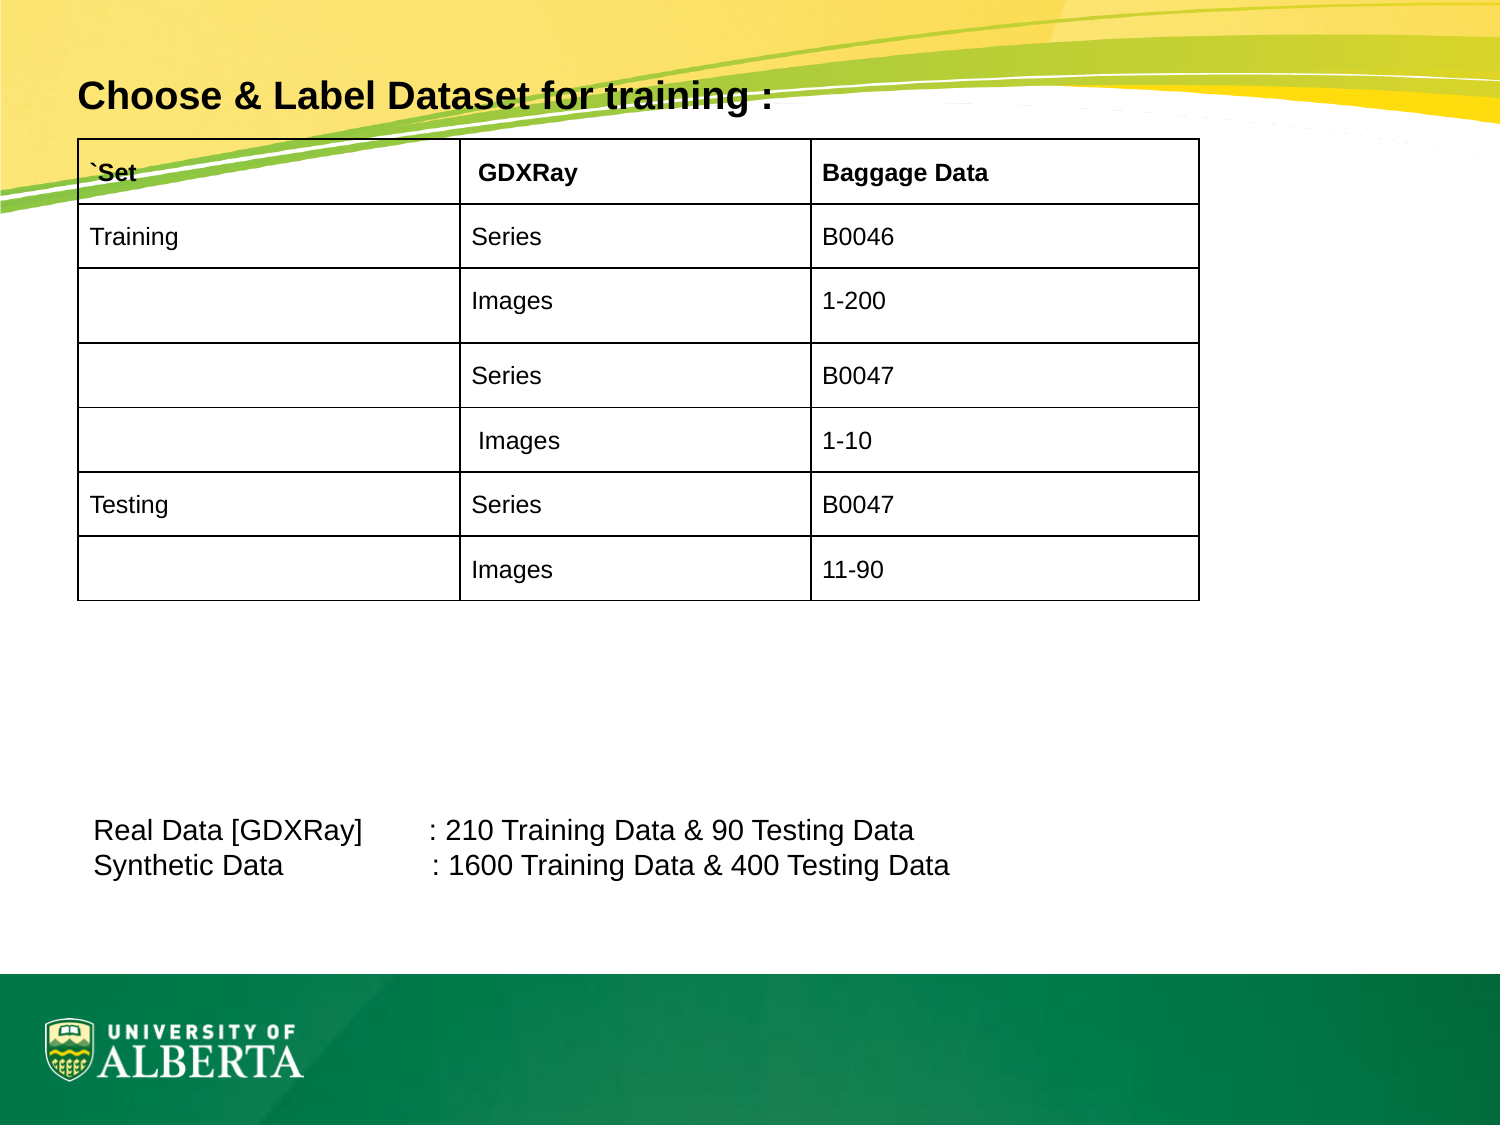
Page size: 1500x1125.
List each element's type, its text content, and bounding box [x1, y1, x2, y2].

table_cell Series [461, 344, 810, 407]
table_cell Testing [79, 473, 459, 535]
table_cell [79, 537, 459, 600]
table_cell 1-10 [812, 408, 1198, 471]
table_cell 1-200 [812, 269, 1198, 342]
table_cell B0047 [812, 344, 1198, 407]
table_header Baggage Data [812, 140, 1198, 203]
picture [0, 0, 1500, 263]
table_cell B0047 [812, 473, 1198, 535]
table_cell Series [461, 205, 810, 267]
text_box Real Data [GDXRay] : 210 Training Data & 90 Testing Data Synthetic Data : 1600 Training Data & 400 Testing Data [78, 796, 1257, 897]
table_cell Training [79, 205, 459, 267]
table_cell Images [461, 408, 810, 471]
table_cell [79, 344, 459, 407]
table_header GDXRay [461, 140, 810, 203]
table_cell [79, 408, 459, 471]
table_header `Set [79, 140, 459, 203]
table_cell [79, 269, 459, 342]
table_cell Images [461, 537, 810, 600]
table_cell B0046 [812, 205, 1198, 267]
table_cell 11-90 [812, 537, 1198, 600]
picture [0, 974, 1500, 1125]
text_box Choose & Label Dataset for training : [62, 7, 1320, 228]
table_cell Images [461, 269, 810, 342]
table_cell Series [461, 473, 810, 535]
